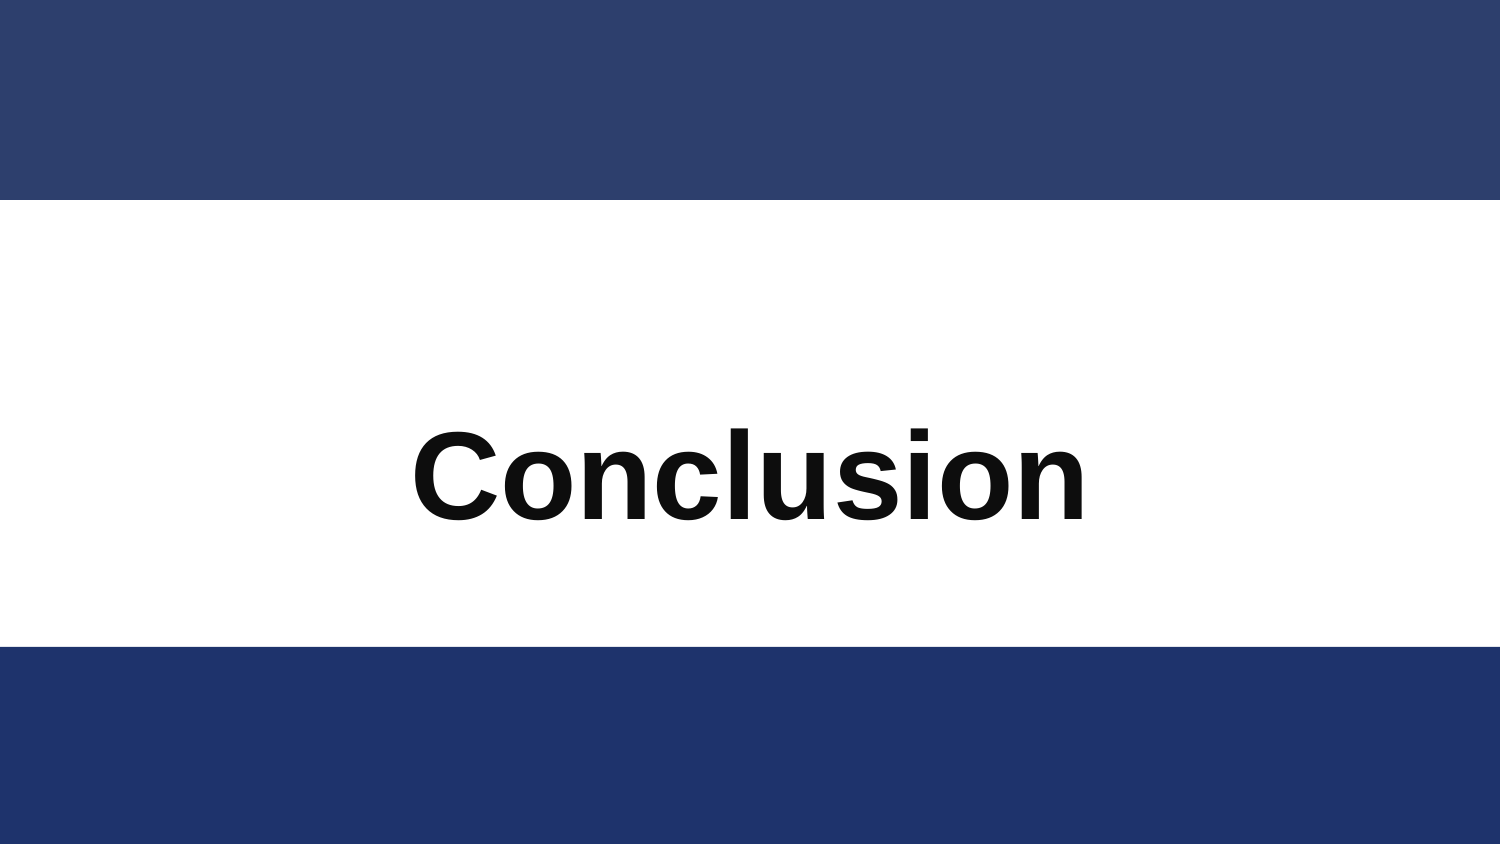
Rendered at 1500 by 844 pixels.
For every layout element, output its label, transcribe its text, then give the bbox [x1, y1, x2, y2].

text_box [0, 644, 1500, 844]
text_box [0, 0, 1500, 203]
text_box Conclusion [0, 387, 1500, 553]
